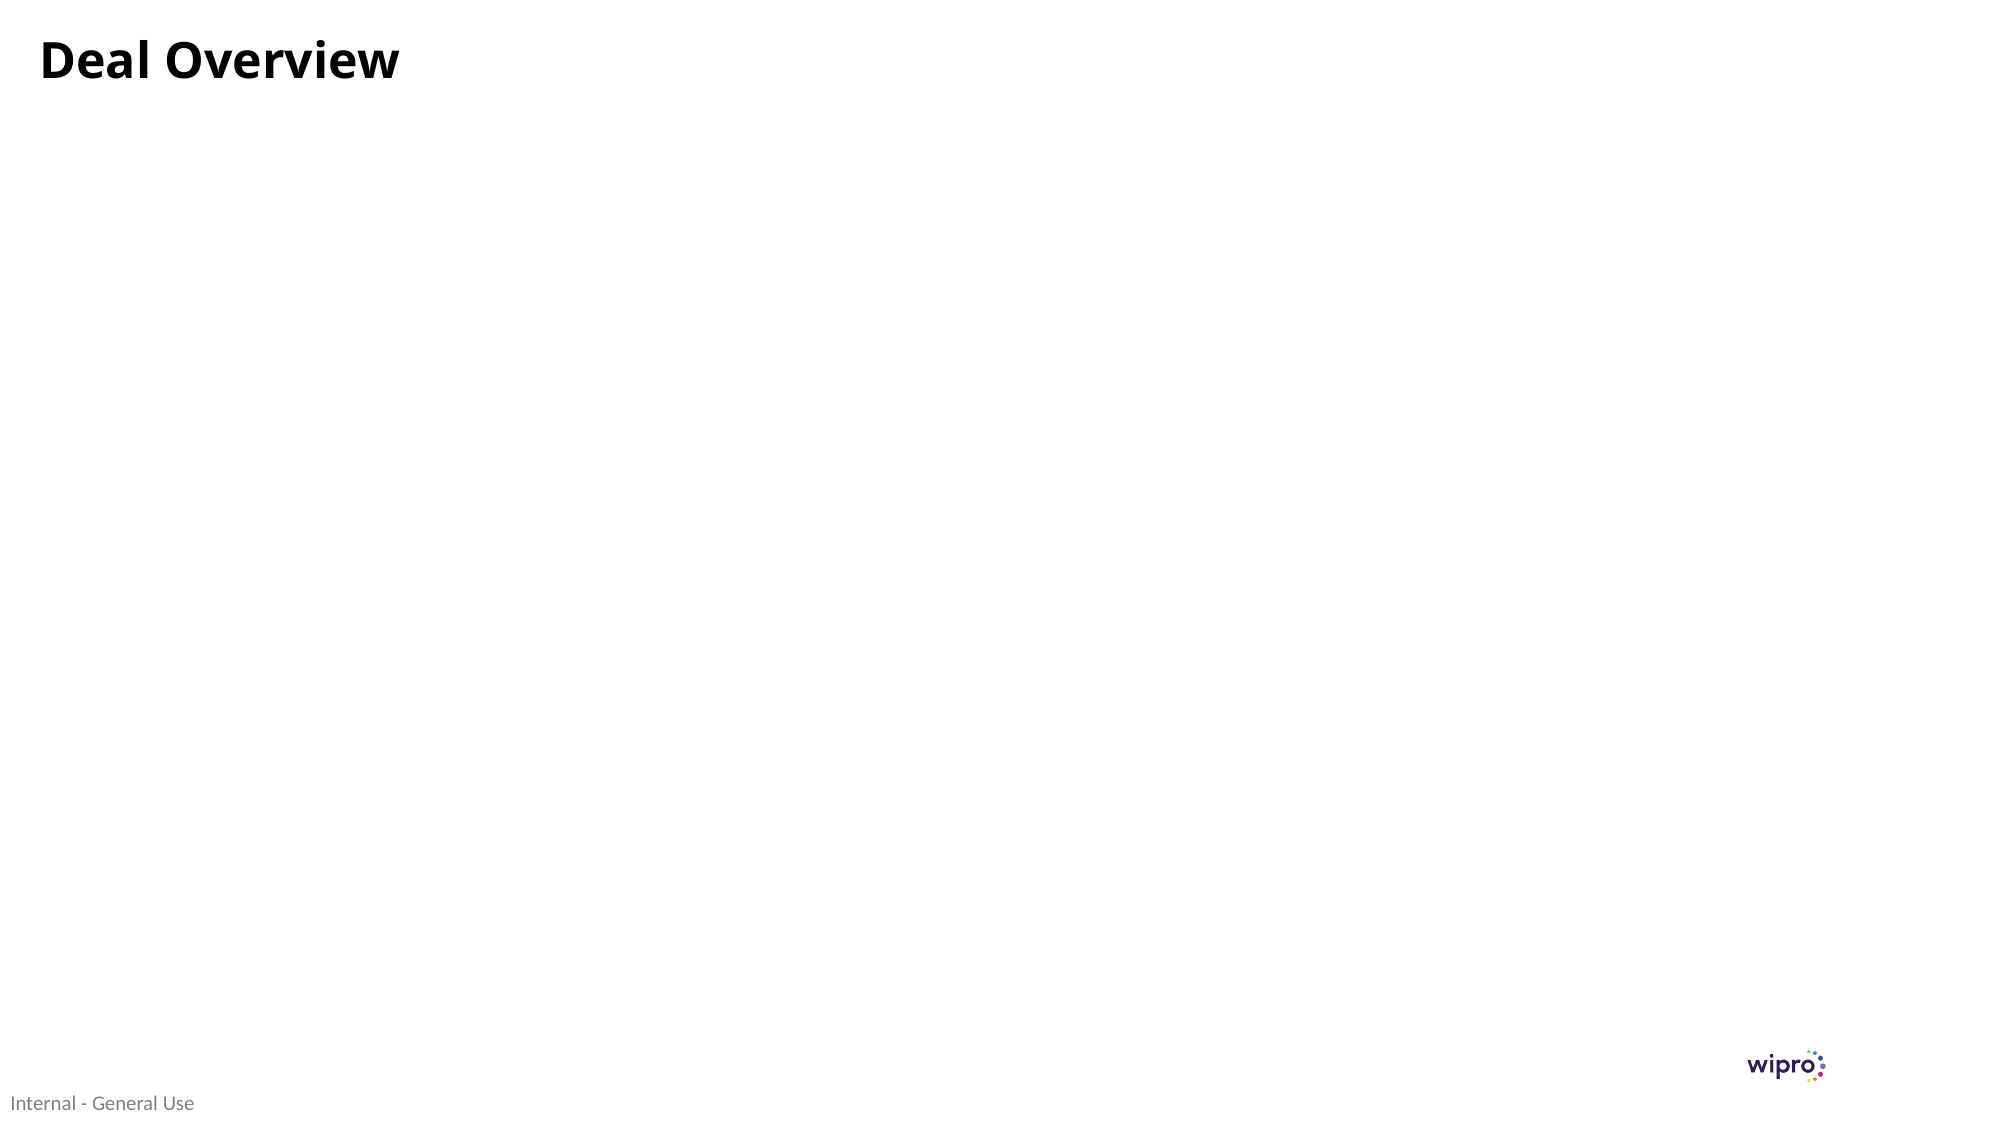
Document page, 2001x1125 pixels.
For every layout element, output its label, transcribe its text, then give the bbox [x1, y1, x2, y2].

picture [1721, 1020, 1850, 1110]
title Deal Overview [24, 5, 887, 119]
